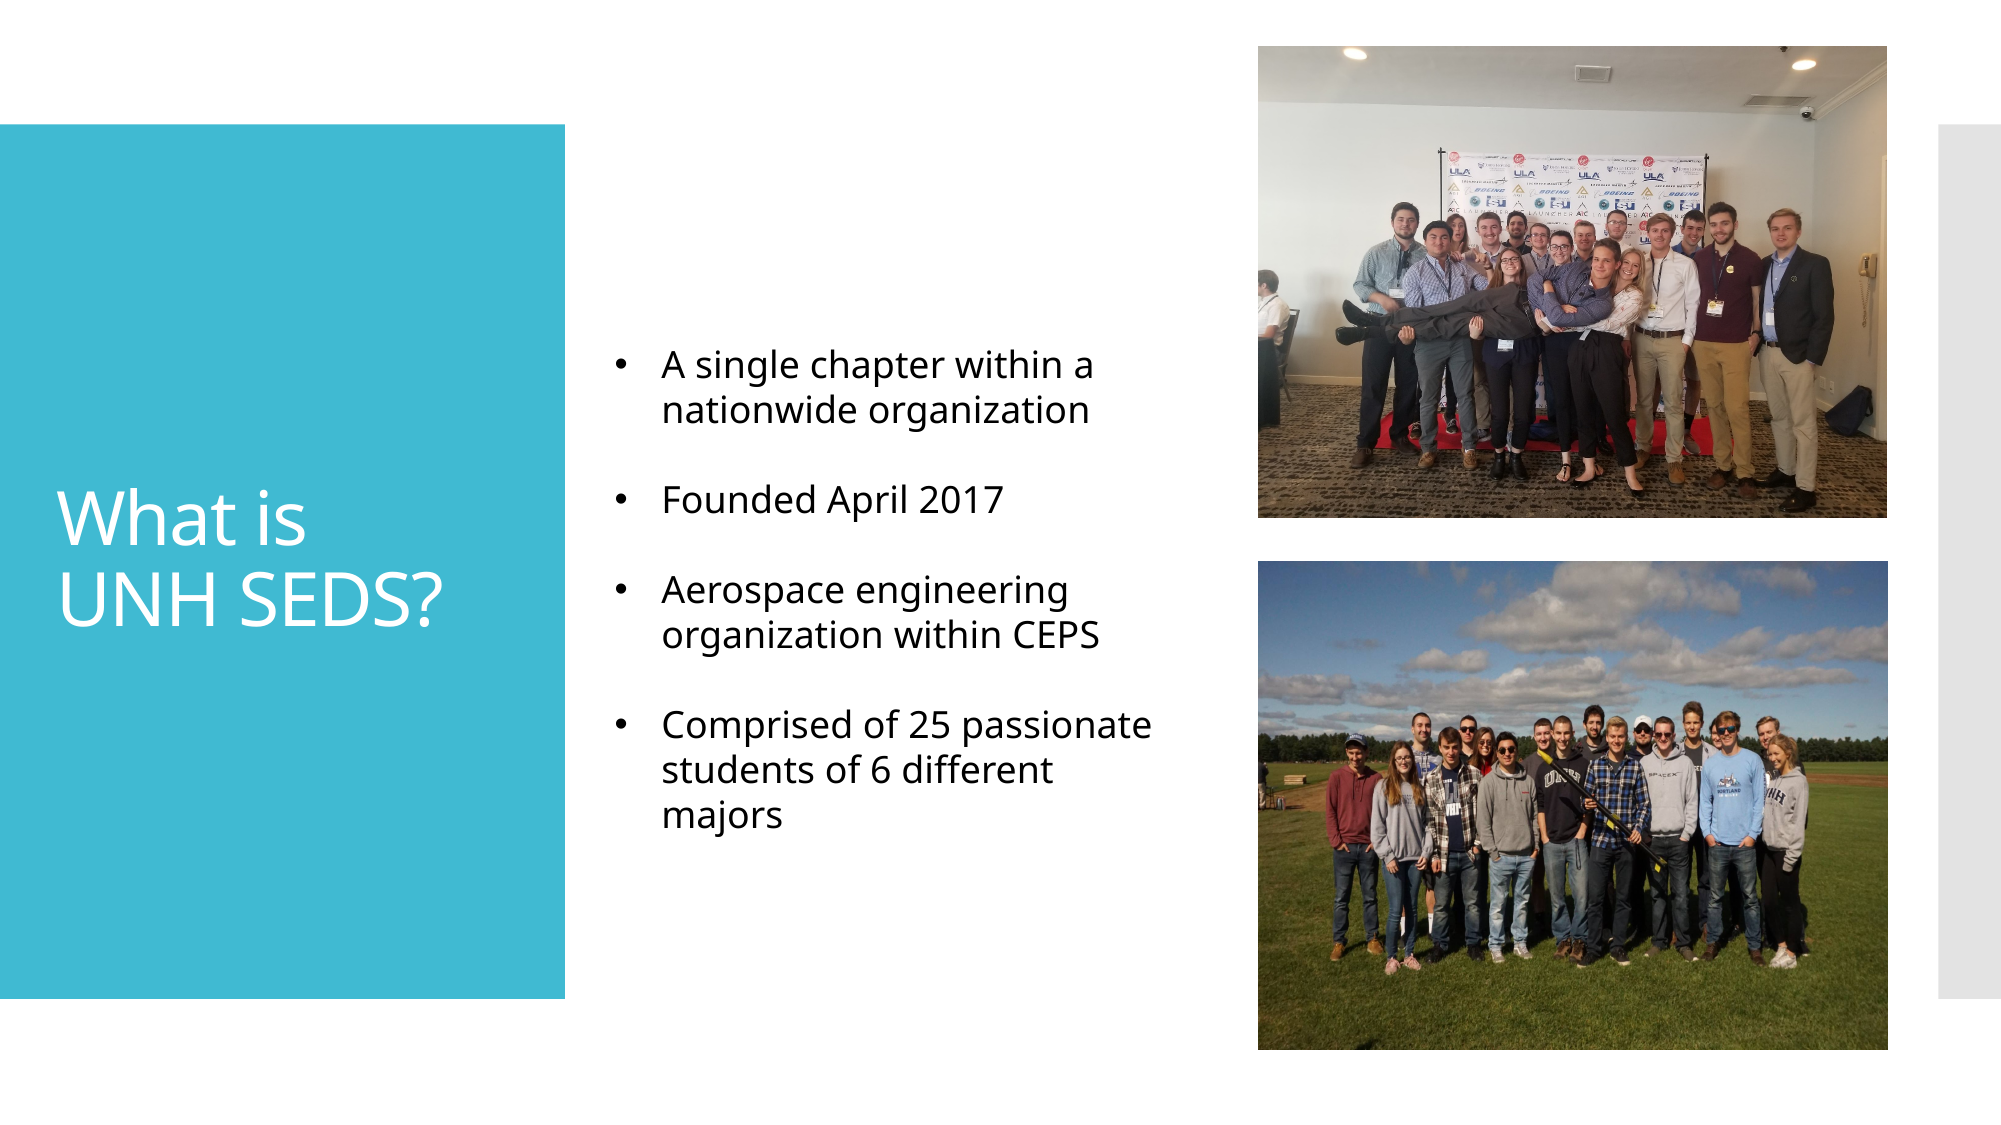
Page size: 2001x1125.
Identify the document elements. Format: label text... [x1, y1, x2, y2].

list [1257, 46, 1887, 518]
title What is UNH SEDS? [41, 184, 525, 940]
picture [1257, 561, 1888, 1050]
text_box A single chapter within a nationwide organization Founded April 2017 Aerospace engineering organization within CEPS Comprised of 25 passionate students of 6 different majors [599, 333, 1184, 978]
